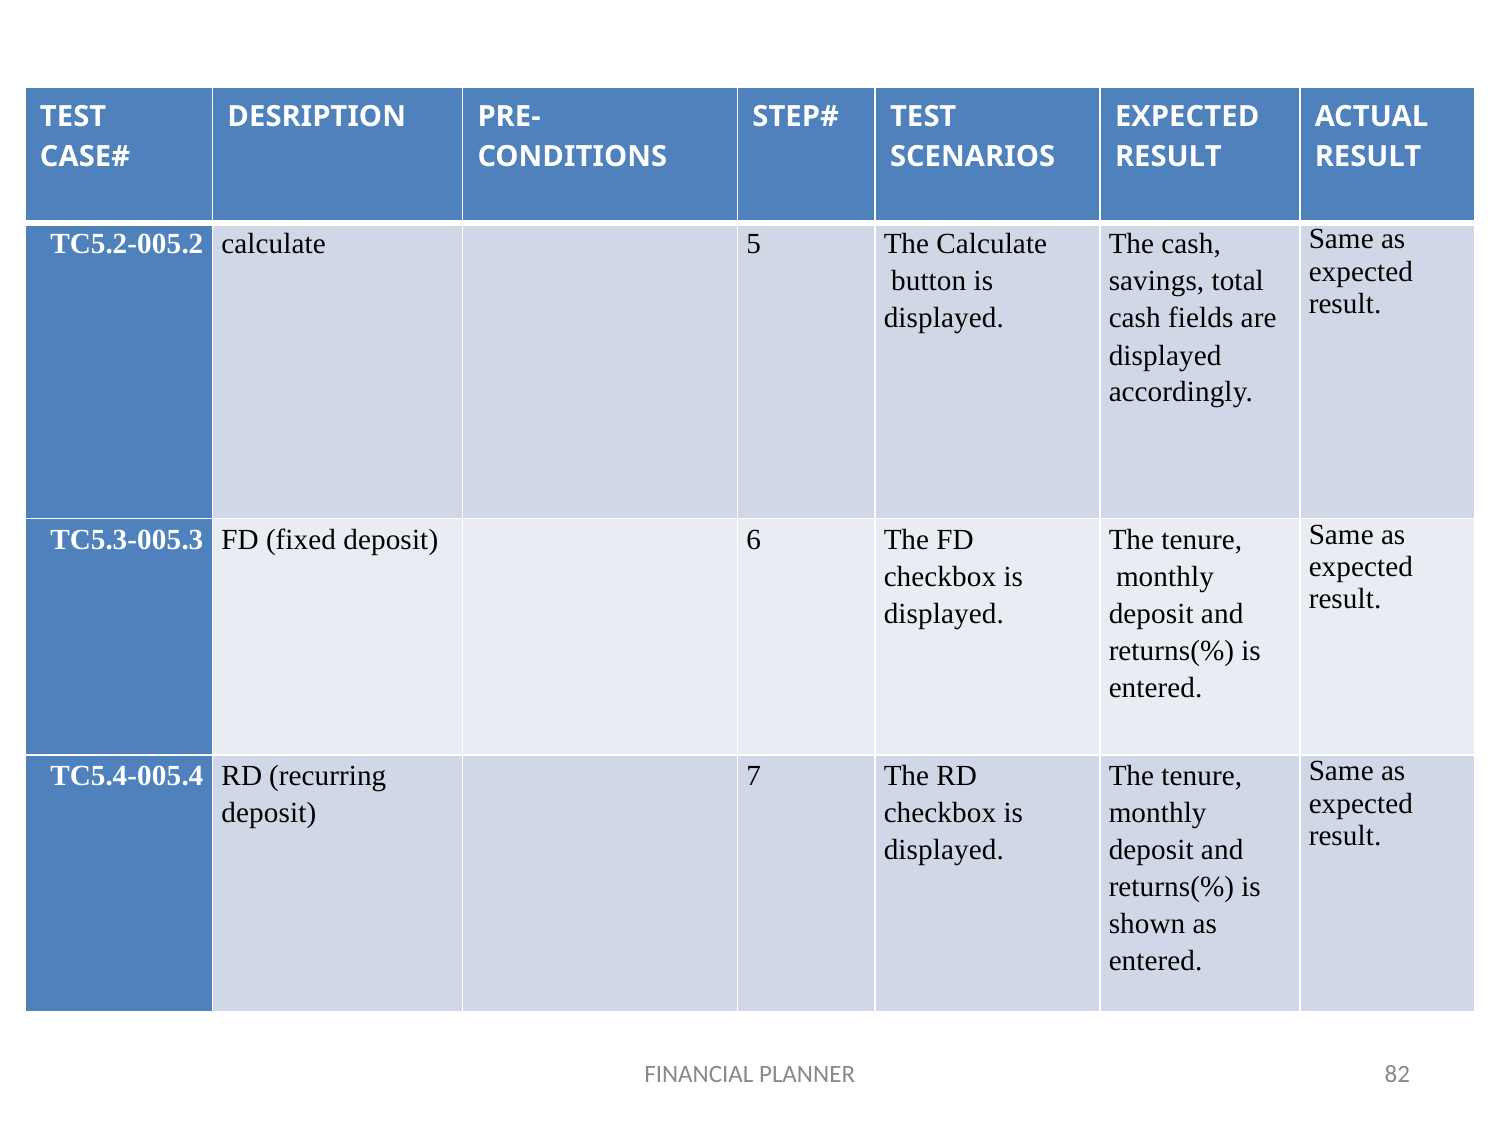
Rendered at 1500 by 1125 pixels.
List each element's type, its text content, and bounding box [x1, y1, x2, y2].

table_cell 7 [738, 756, 874, 1011]
table_cell Same as expected result. [1301, 519, 1474, 754]
table_cell RD (recurring deposit) [213, 756, 462, 1011]
table_cell The RD checkbox is displayed. [876, 756, 1099, 1011]
table_header DESRIPTION [213, 88, 462, 220]
table_cell The tenure, monthly deposit and returns(%) is shown as entered. [1101, 756, 1299, 1011]
table_cell 6 [738, 519, 874, 754]
table_cell The FD checkbox is displayed. [876, 519, 1099, 754]
table_header EXPECTED RESULT [1101, 88, 1299, 220]
table_header ACTUAL RESULT [1301, 88, 1474, 220]
table_cell Same as expected result. [1301, 226, 1474, 518]
footer FINANCIAL PLANNER [512, 1042, 988, 1103]
table_cell 5 [738, 226, 874, 518]
table_cell TC5.2-005.2 [26, 226, 212, 518]
table_cell TC5.3-005.3 [26, 519, 212, 754]
table_cell [463, 756, 737, 1011]
slide_number 82 [1074, 1042, 1425, 1103]
table_cell The Calculate button is displayed. [876, 226, 1099, 518]
table_header PRE- CONDITIONS [463, 88, 737, 220]
table_cell The tenure, monthly deposit and returns(%) is entered. [1101, 519, 1299, 754]
table_header TEST SCENARIOS [876, 88, 1099, 220]
table_cell TC5.4-005.4 [26, 756, 212, 1011]
table_cell calculate [213, 226, 462, 518]
table_cell [463, 226, 737, 518]
table_header STEP# [738, 88, 874, 220]
table_cell The cash, savings, total cash fields are displayed accordingly. [1101, 226, 1299, 518]
table_cell FD (fixed deposit) [213, 519, 462, 754]
table_cell Same as expected result. [1301, 756, 1474, 1011]
table_header TEST CASE# [26, 88, 212, 220]
table_cell [463, 519, 737, 754]
